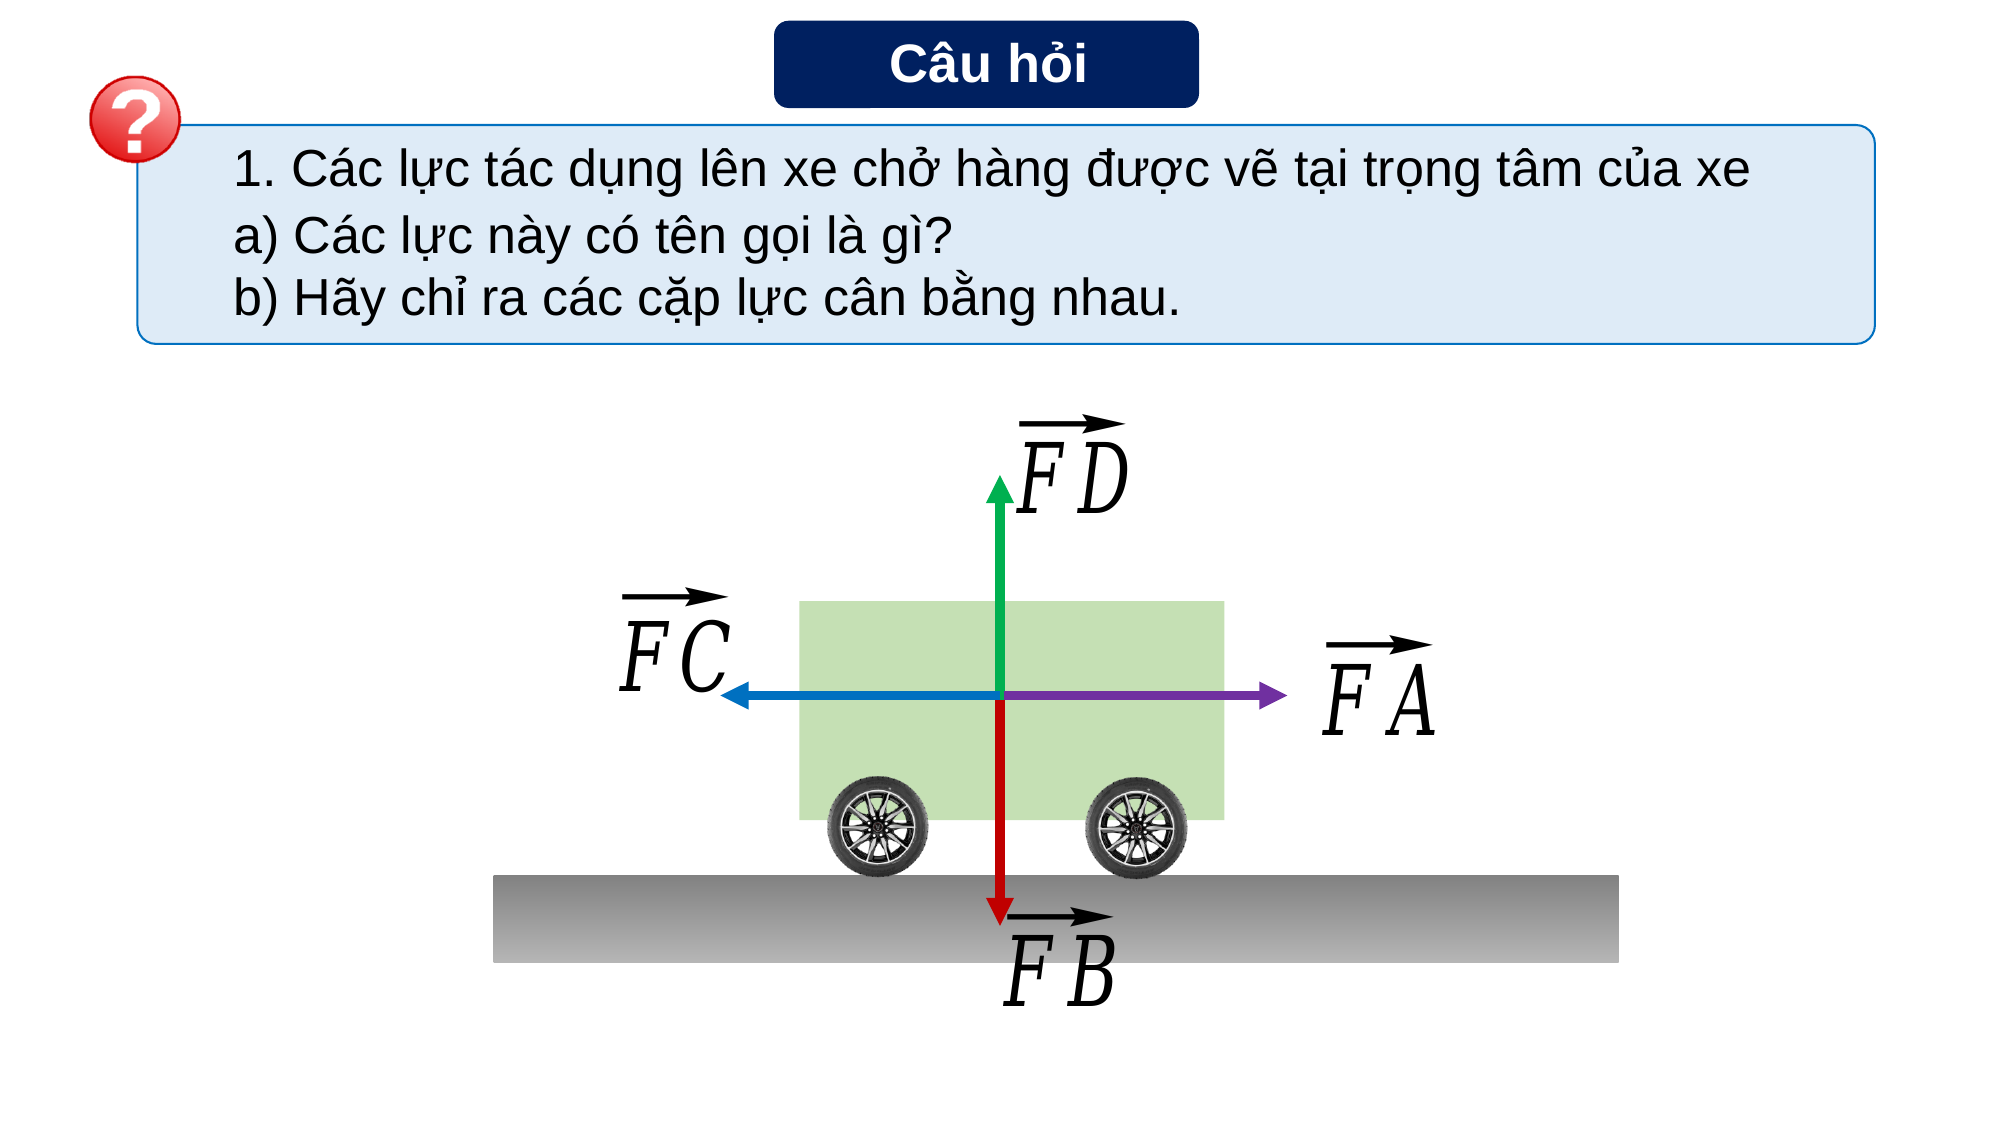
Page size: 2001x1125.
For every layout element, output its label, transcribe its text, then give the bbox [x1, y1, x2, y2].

picture [824, 774, 930, 879]
text_box [1005, 700, 1225, 821]
text_box [493, 875, 1619, 963]
picture [1083, 775, 1189, 881]
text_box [774, 20, 1200, 108]
text_box [136, 123, 1876, 345]
text_box [798, 700, 995, 821]
text_box 1. Các lực tác dụng lên xe chở hàng được vẽ tại trọng tâm của xe a) Các lực này có tên gọi là gì? b) Hãy chỉ ra các cặp lực cân bằng nhau. [218, 122, 1857, 334]
text_box [1005, 600, 1225, 691]
text_box [798, 600, 995, 691]
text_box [85, 70, 190, 175]
